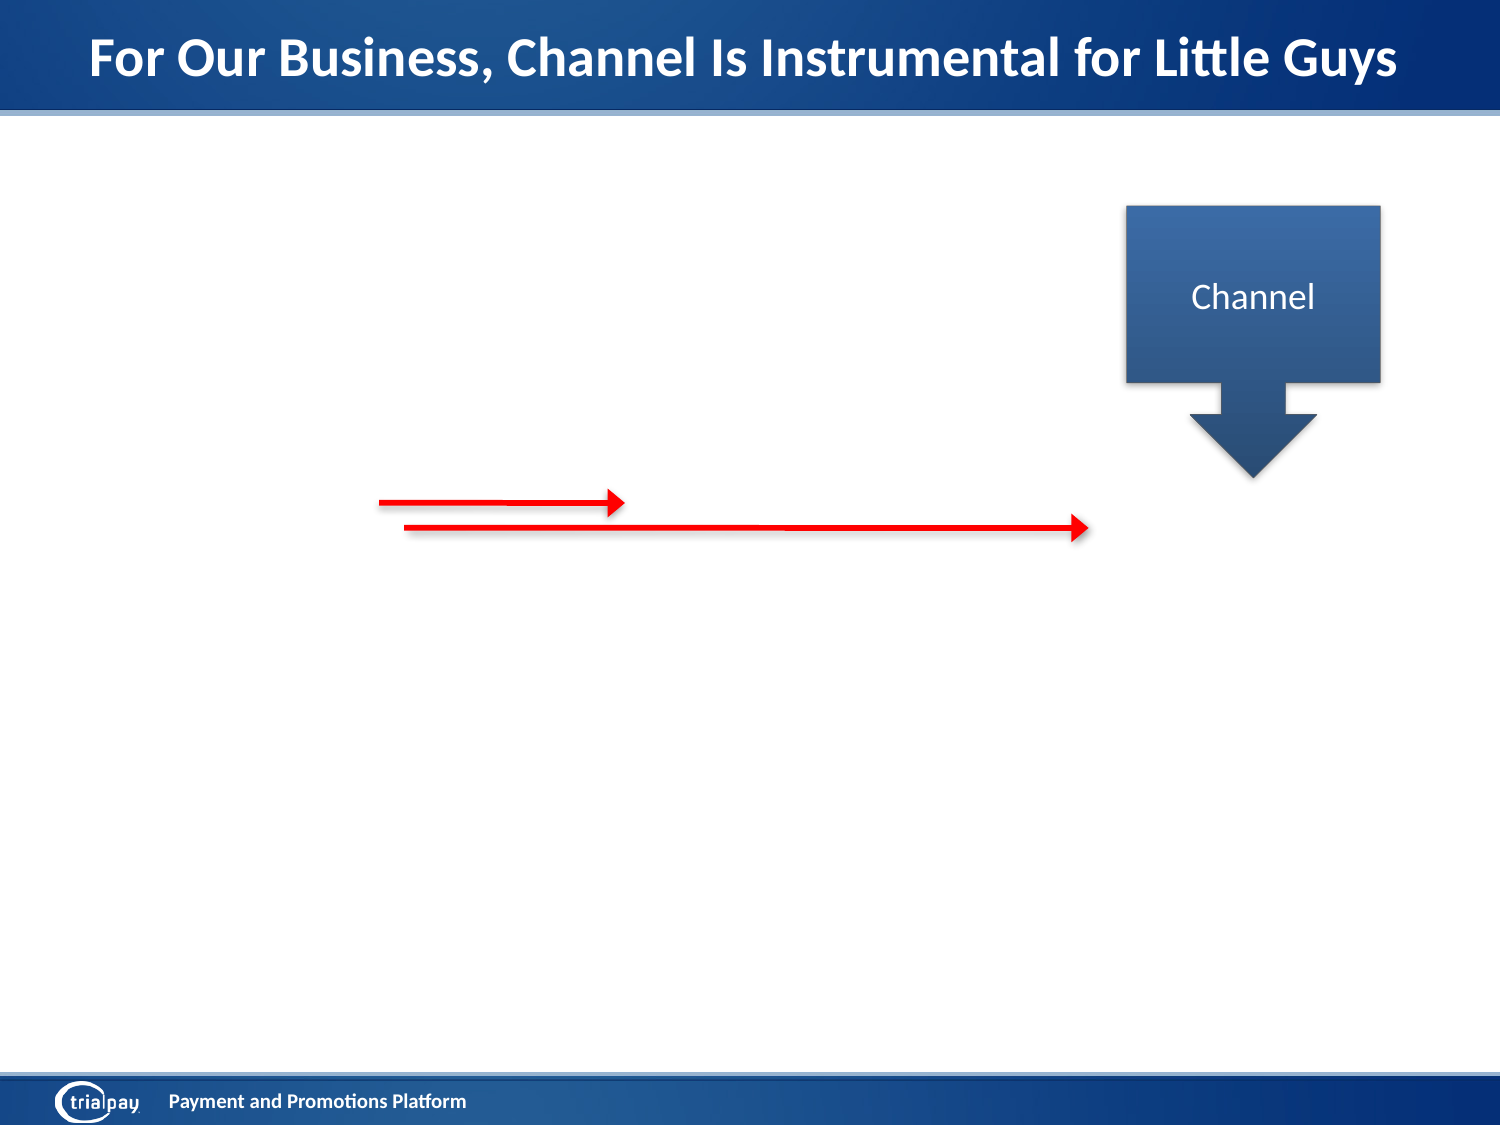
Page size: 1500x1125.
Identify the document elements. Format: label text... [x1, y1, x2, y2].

text_box Channel [1125, 205, 1382, 479]
picture [0, 0, 1500, 117]
text_box [404, 517, 1089, 539]
text_box For Our Business, Channel Is Instrumental for Little Guys [75, 7, 1425, 111]
text_box [379, 492, 625, 514]
picture [0, 1071, 1500, 1125]
